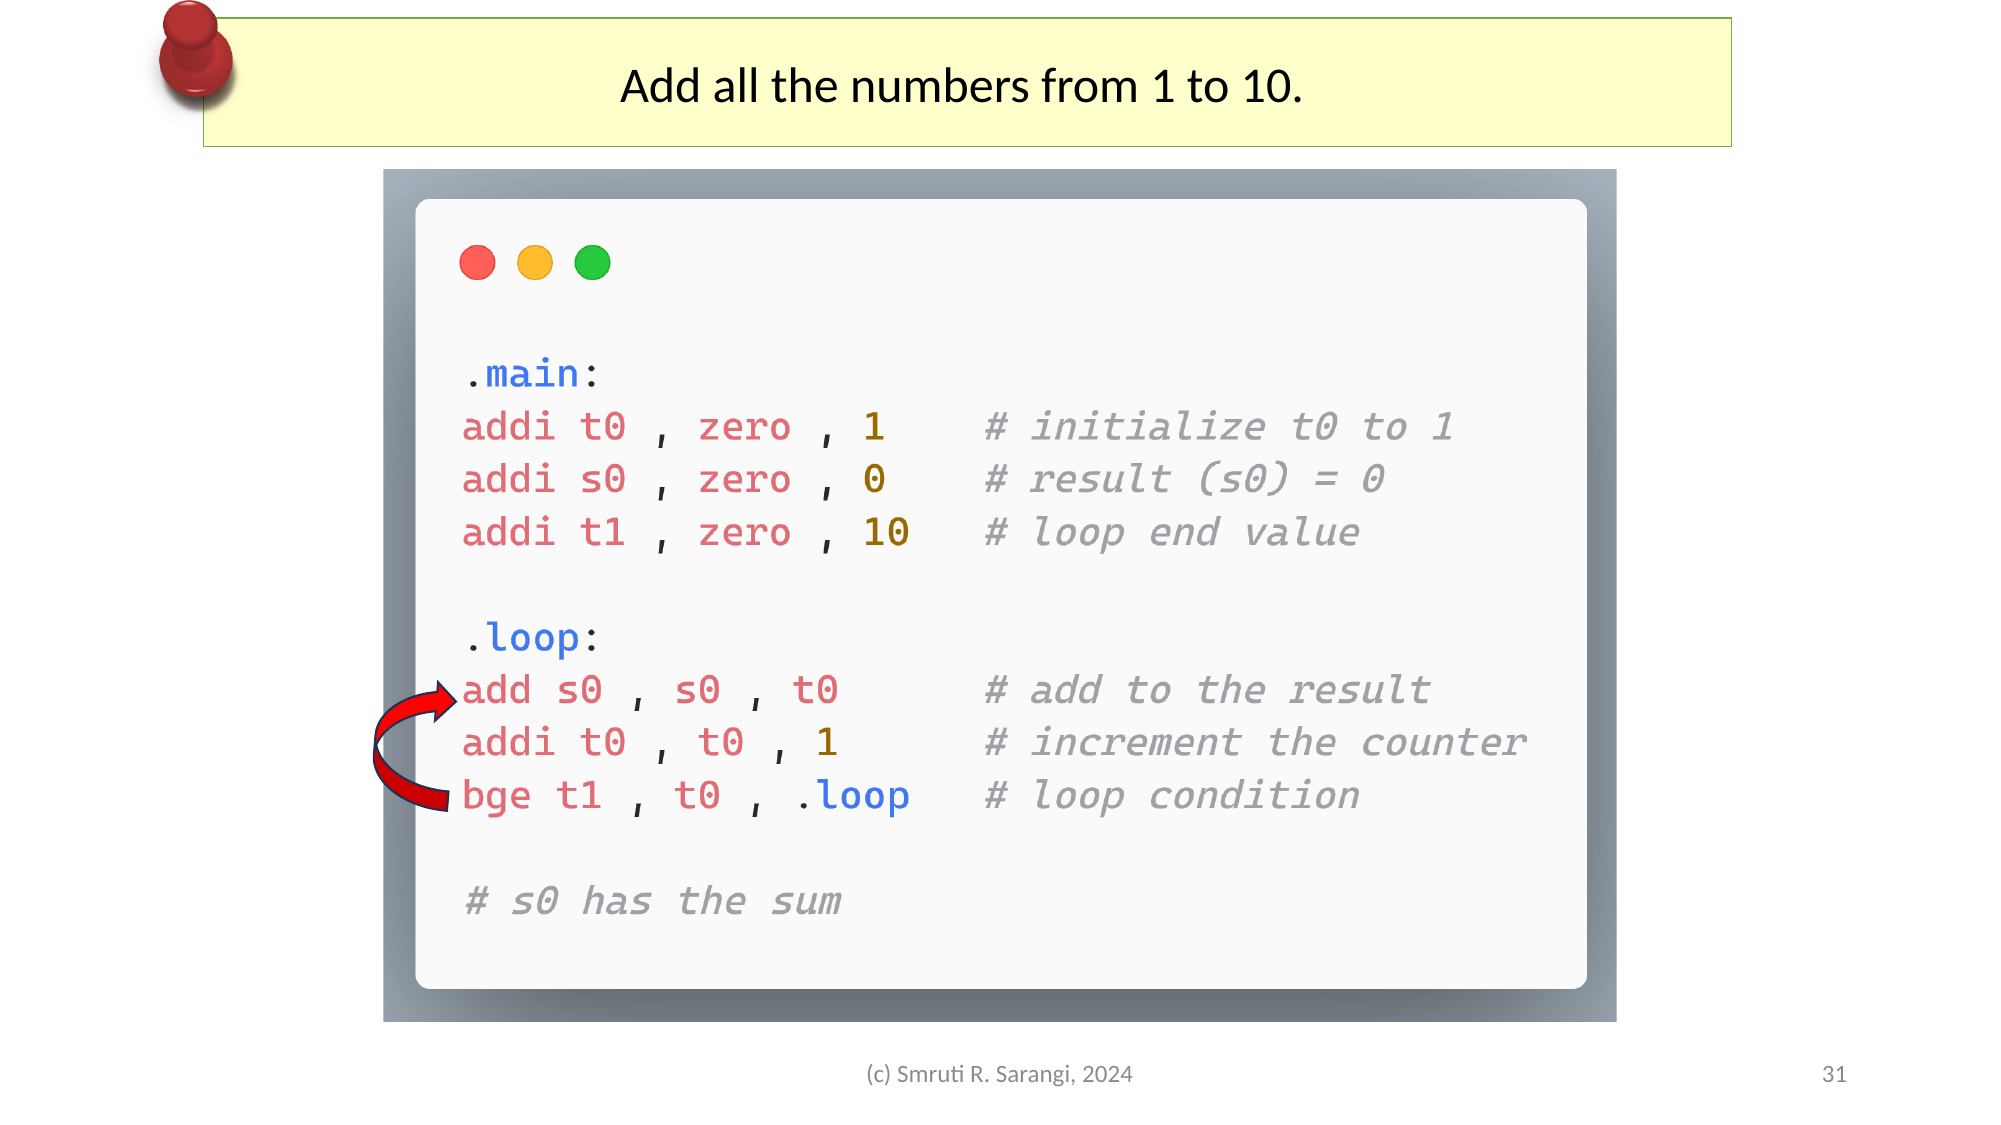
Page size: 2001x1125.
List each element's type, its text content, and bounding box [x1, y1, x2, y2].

picture [383, 169, 1617, 1022]
text_box Add all the numbers from 1 to 10. [203, 17, 1732, 147]
text_box [372, 715, 383, 784]
picture [135, 0, 246, 129]
footer (c) Smruti R. Sarangi, 2024 [662, 1042, 1338, 1103]
slide_number 31 [1412, 1042, 1863, 1103]
